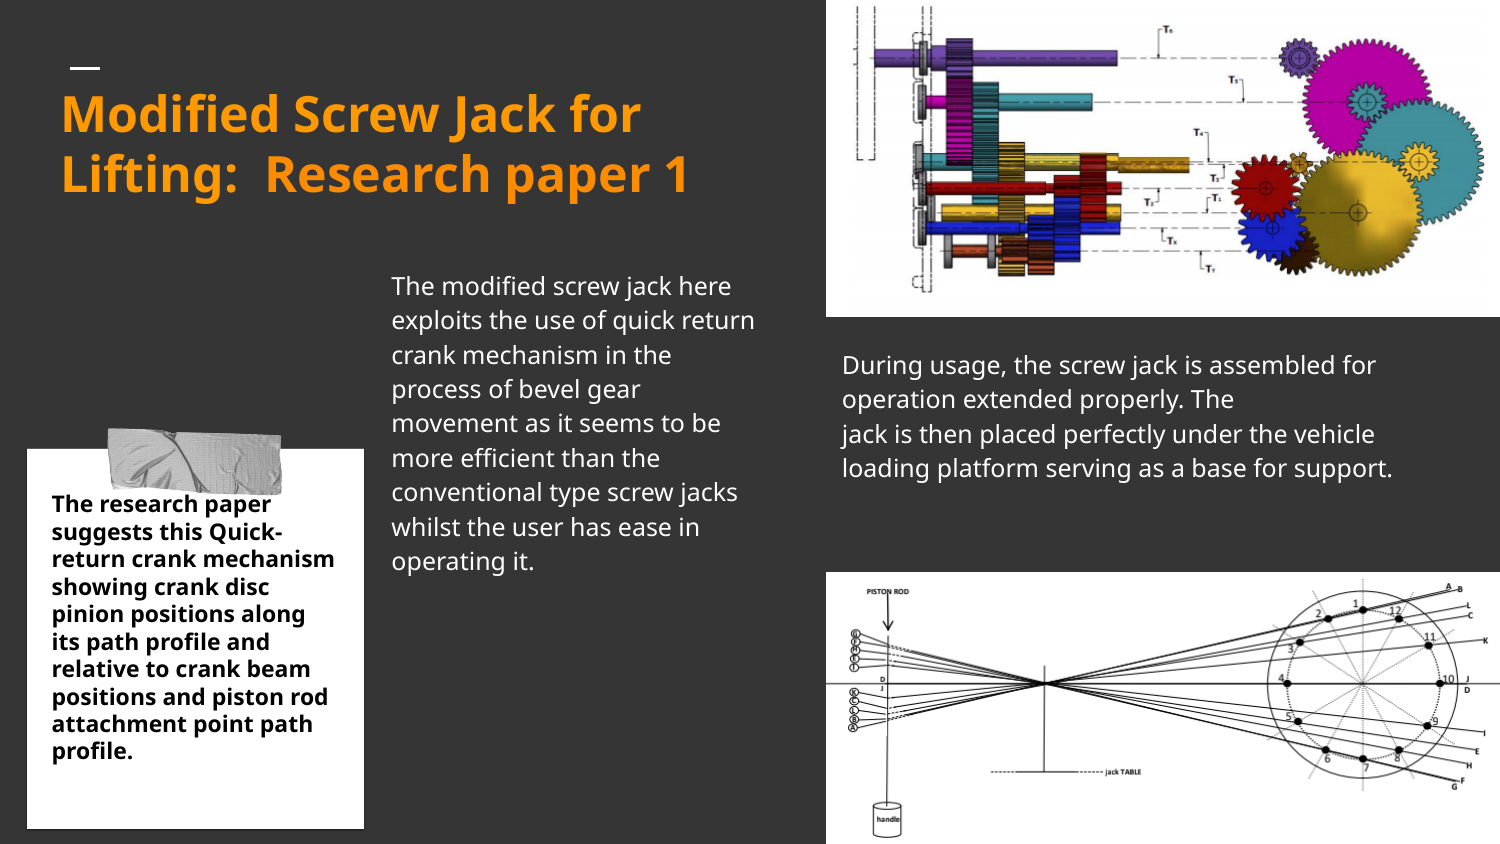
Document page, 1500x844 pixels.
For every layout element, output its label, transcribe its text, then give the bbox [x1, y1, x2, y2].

picture [826, 0, 1500, 318]
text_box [13, 427, 377, 844]
text_box During usage, the screw jack is assembled for operation extended properly. The jack is then placed perfectly under the vehicle loading platform serving as a base for support. [826, 329, 1441, 538]
picture [826, 572, 1500, 844]
title Modified Screw Jack for Lifting: Research paper 1 [45, 67, 771, 295]
text_box The modified screw jack here exploits the use of quick return crank mechanism in the process of bevel gear movement as it seems to be more efficient than the conventional type screw jacks whilst the user has ease in operating it. [376, 250, 779, 617]
